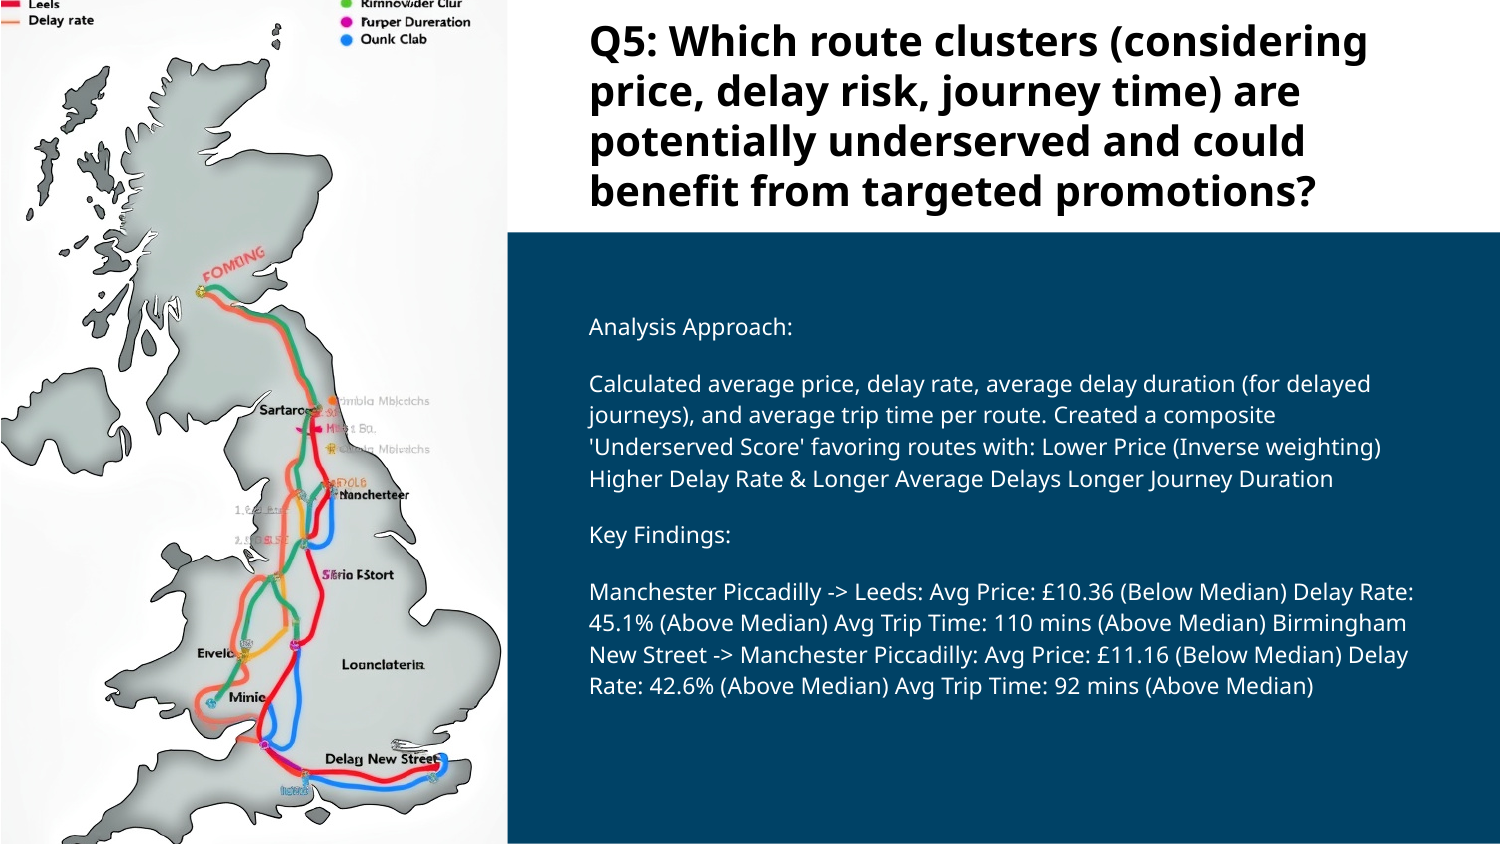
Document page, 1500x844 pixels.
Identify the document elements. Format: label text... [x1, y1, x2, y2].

list Analysis Approach: Calculated average price, delay rate, average delay duration (for delayed journeys), and average trip time per route. Created a composite 'Underserved Score' favoring routes with: Lower Price (Inverse weighting) Higher Delay Rate & Longer Average Delays Longer Journey Duration Key Findings: Manchester Piccadilly -> Leeds: Avg Price: £10.36 (Below Median) Delay Rate: 45.1% (Above Median) Avg Trip Time: 110 mins (Above Median) Birmingham New Street -> Manchester Piccadilly: Avg Price: £11.16 (Below Median) Delay Rate: 42.6% (Above Median) Avg Trip Time: 92 mins (Above Median) [573, 293, 1434, 783]
title Q5: Which route clusters (considering price, delay risk, journey time) are potentially underserved and could benefit from targeted promotions? [573, 0, 1437, 145]
picture [0, 0, 508, 844]
